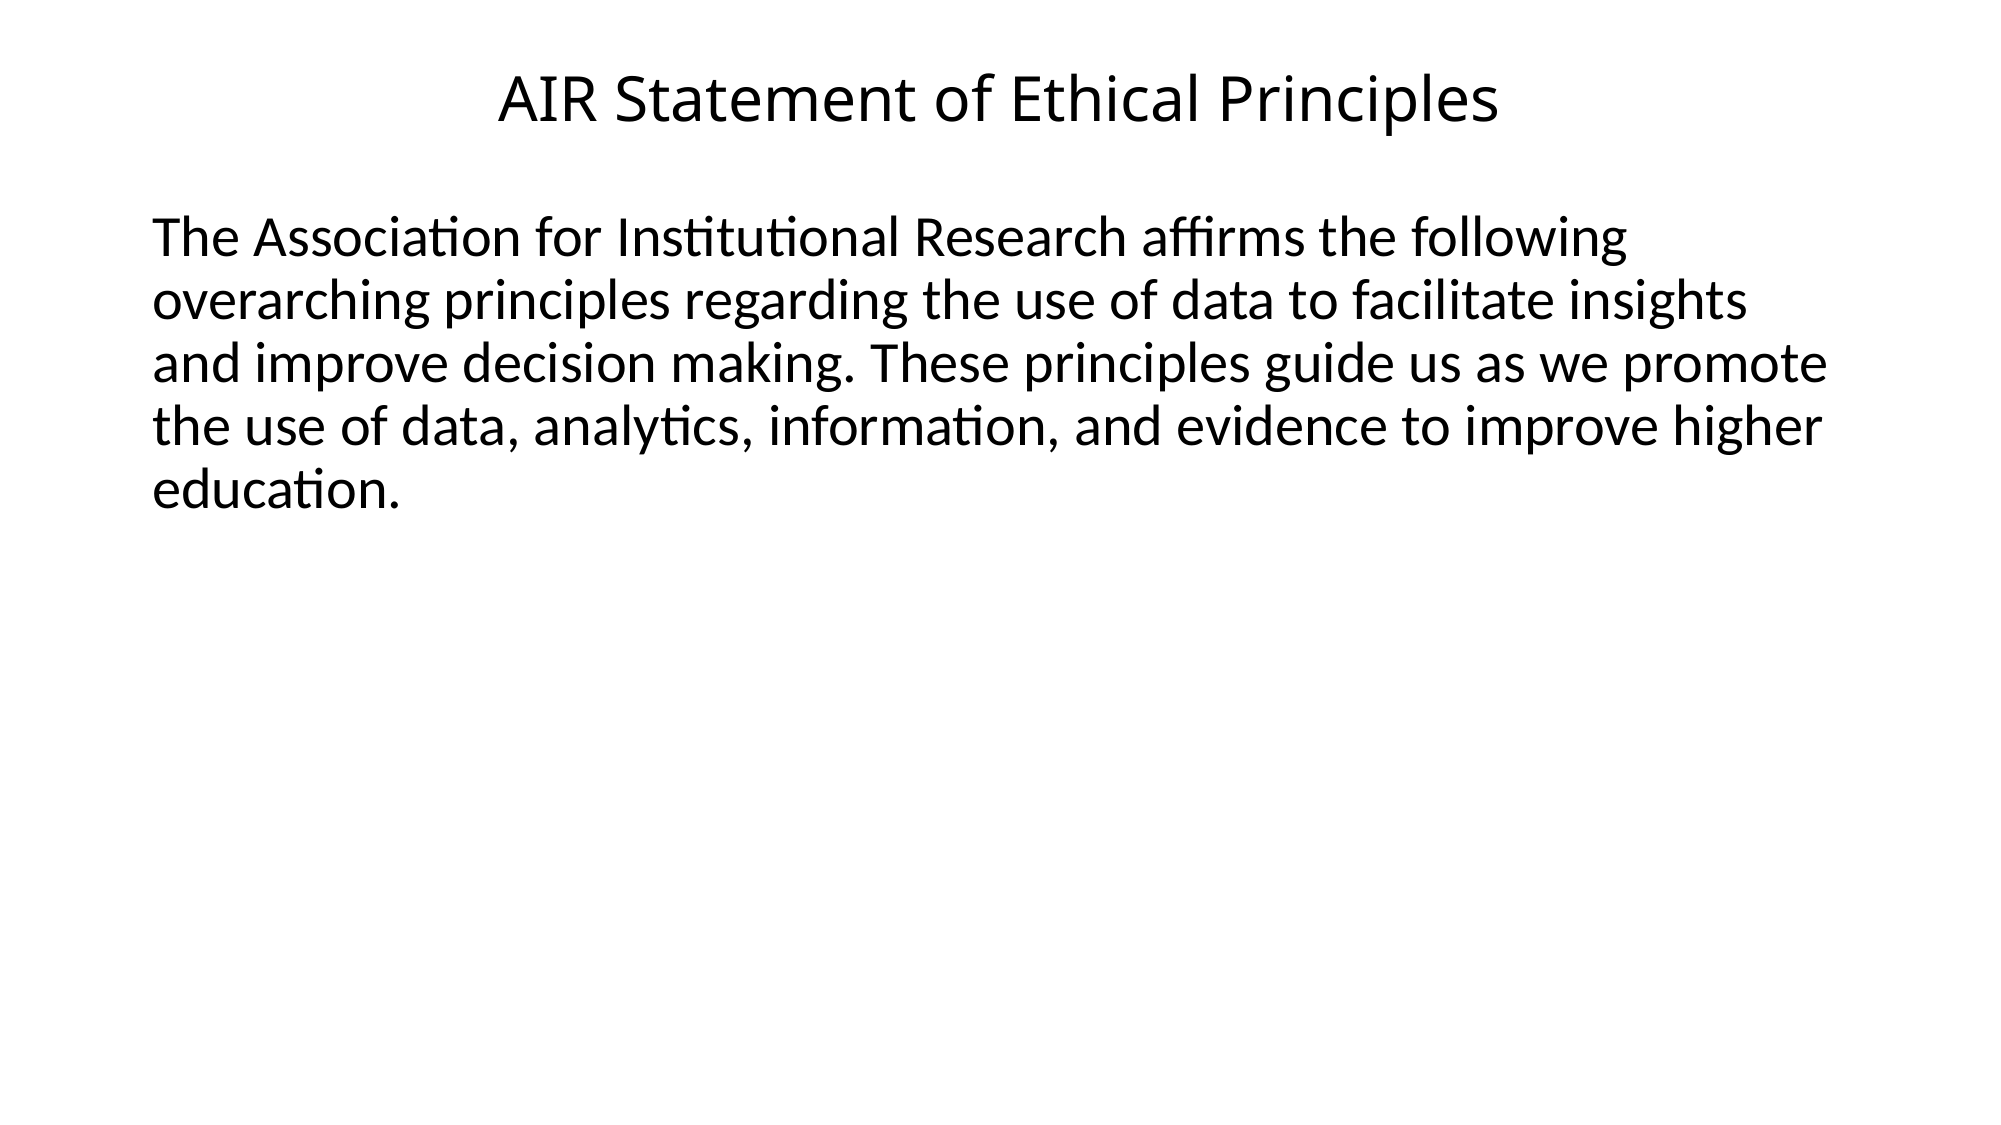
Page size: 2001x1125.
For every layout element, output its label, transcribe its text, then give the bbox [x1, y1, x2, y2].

title AIR Statement of Ethical Principles [137, 59, 1863, 143]
list The Association for Institutional Research affirms the following overarching principles regarding the use of data to facilitate insights and improve decision making. These principles guide us as we promote the use of data, analytics, information, and evidence to improve higher education. [137, 198, 1863, 1014]
